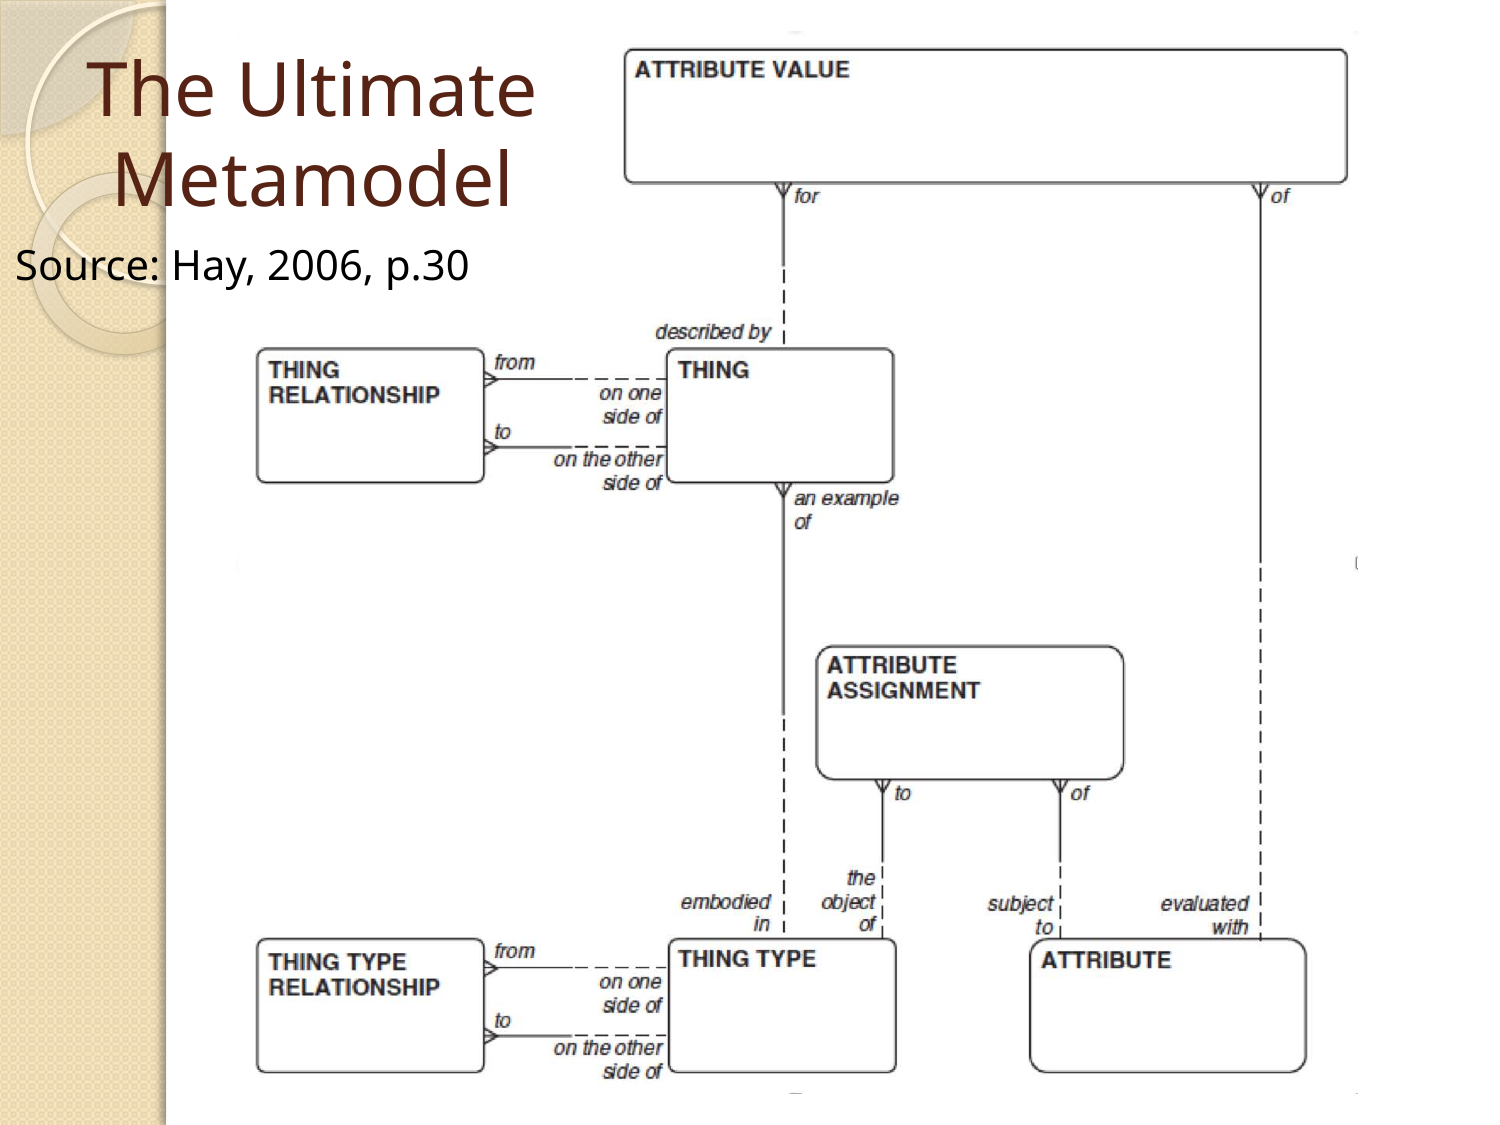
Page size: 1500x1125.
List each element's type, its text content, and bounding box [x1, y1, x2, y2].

picture [236, 30, 1359, 1094]
title The Ultimate Metamodel [24, 0, 600, 237]
text_box Source: Hay, 2006, p.30 [0, 237, 229, 298]
